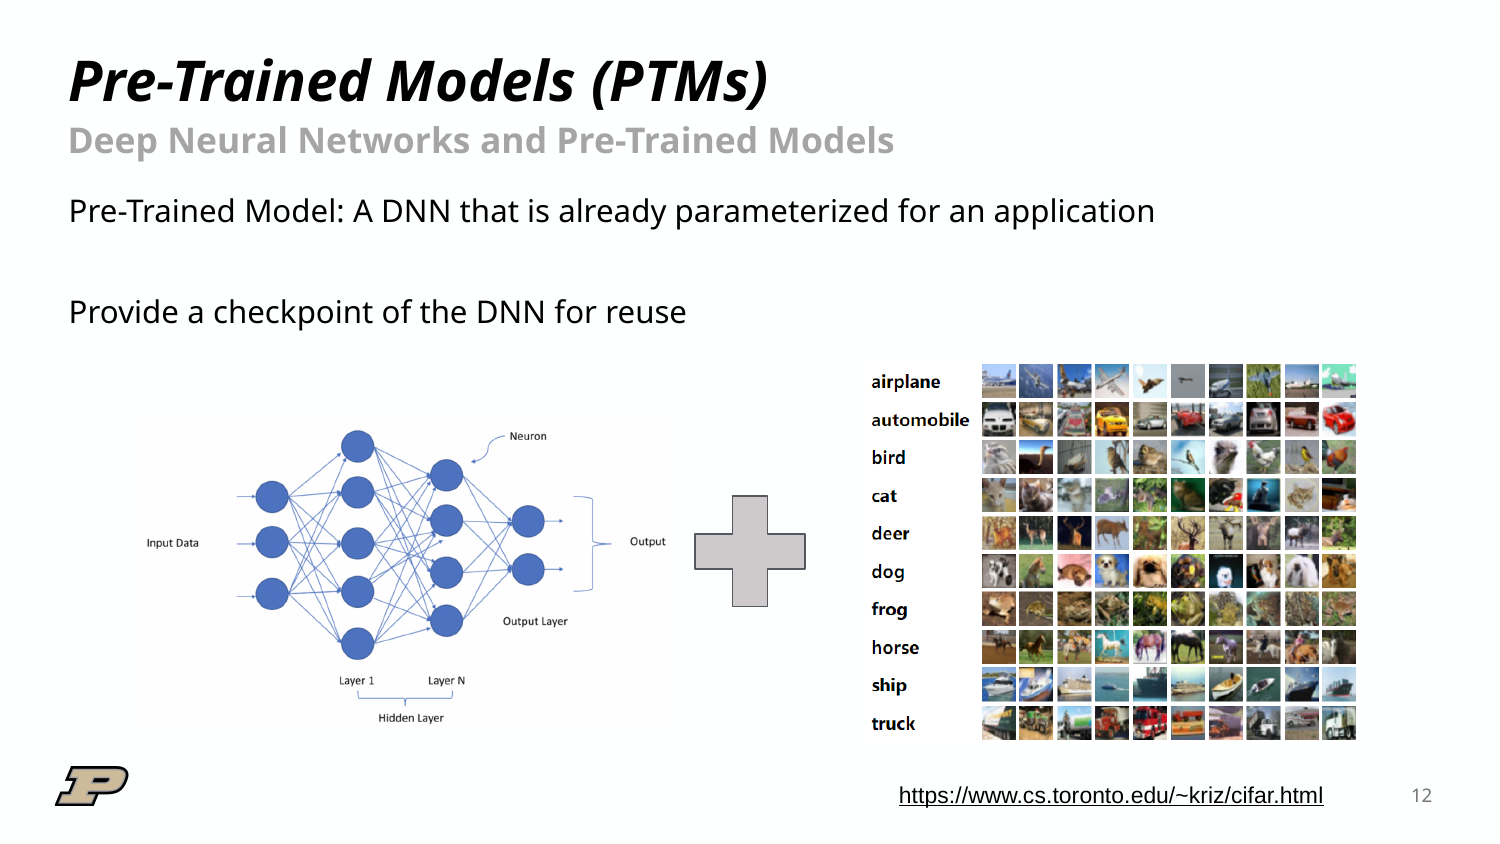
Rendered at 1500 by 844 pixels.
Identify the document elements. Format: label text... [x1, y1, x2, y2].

text_box [694, 496, 806, 607]
text_box https://www.cs.toronto.edu/~kriz/cifar.html [883, 765, 1389, 811]
list Pre-Trained Model: A DNN that is already parameterized for an application Provide a checkpoint of the DNN for reuse [57, 189, 1324, 738]
title Pre-Trained Models (PTMs) [57, 47, 1444, 117]
picture [868, 361, 1361, 742]
slide_number ‹#› [1297, 773, 1444, 819]
list Deep Neural Networks and Pre-Trained Models [56, 117, 1444, 163]
picture [54, 766, 134, 806]
picture [137, 421, 673, 729]
